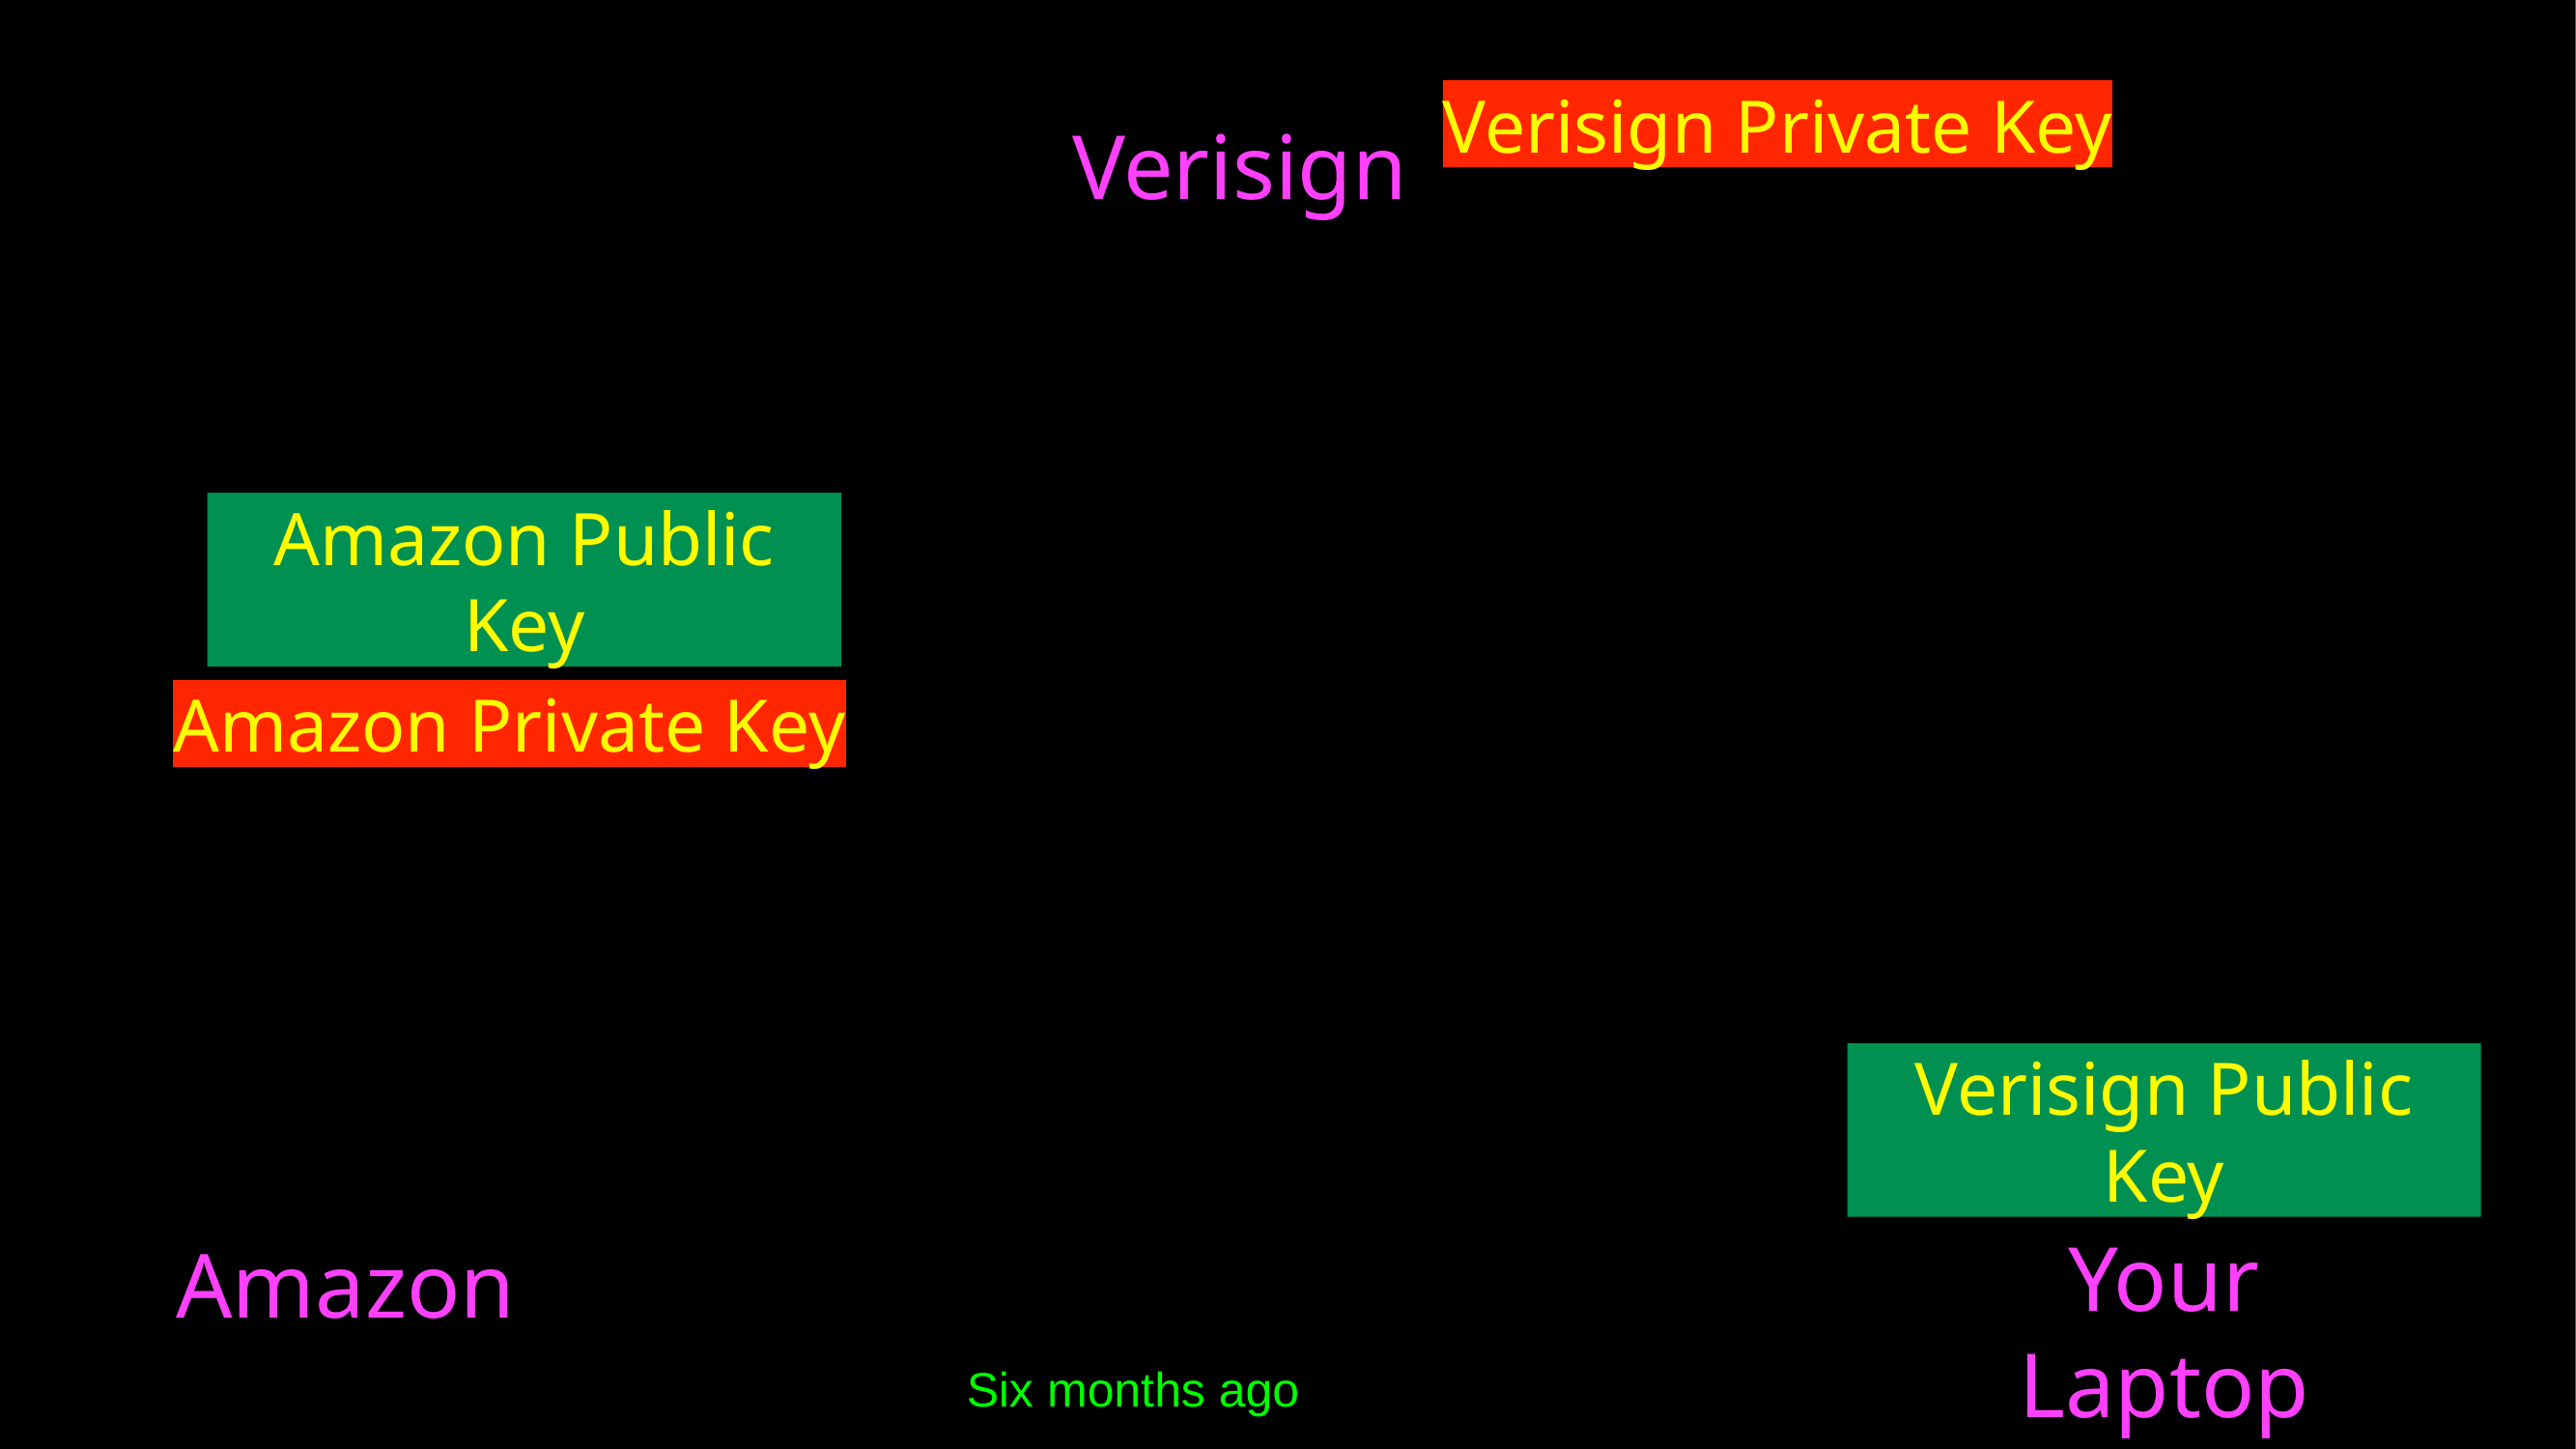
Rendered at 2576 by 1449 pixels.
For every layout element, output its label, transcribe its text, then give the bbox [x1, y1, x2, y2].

text_box Your Laptop [1934, 1217, 2395, 1444]
text_box Amazon Private Key [173, 679, 846, 767]
text_box Verisign Private Key [1442, 80, 2112, 168]
text_box Verisign [1063, 102, 1417, 226]
text_box Amazon [167, 1221, 524, 1345]
text_box Verisign Public Key [1847, 1042, 2481, 1217]
text_box Amazon Public Key [207, 493, 841, 667]
text_box Six months ago [958, 1350, 1308, 1425]
